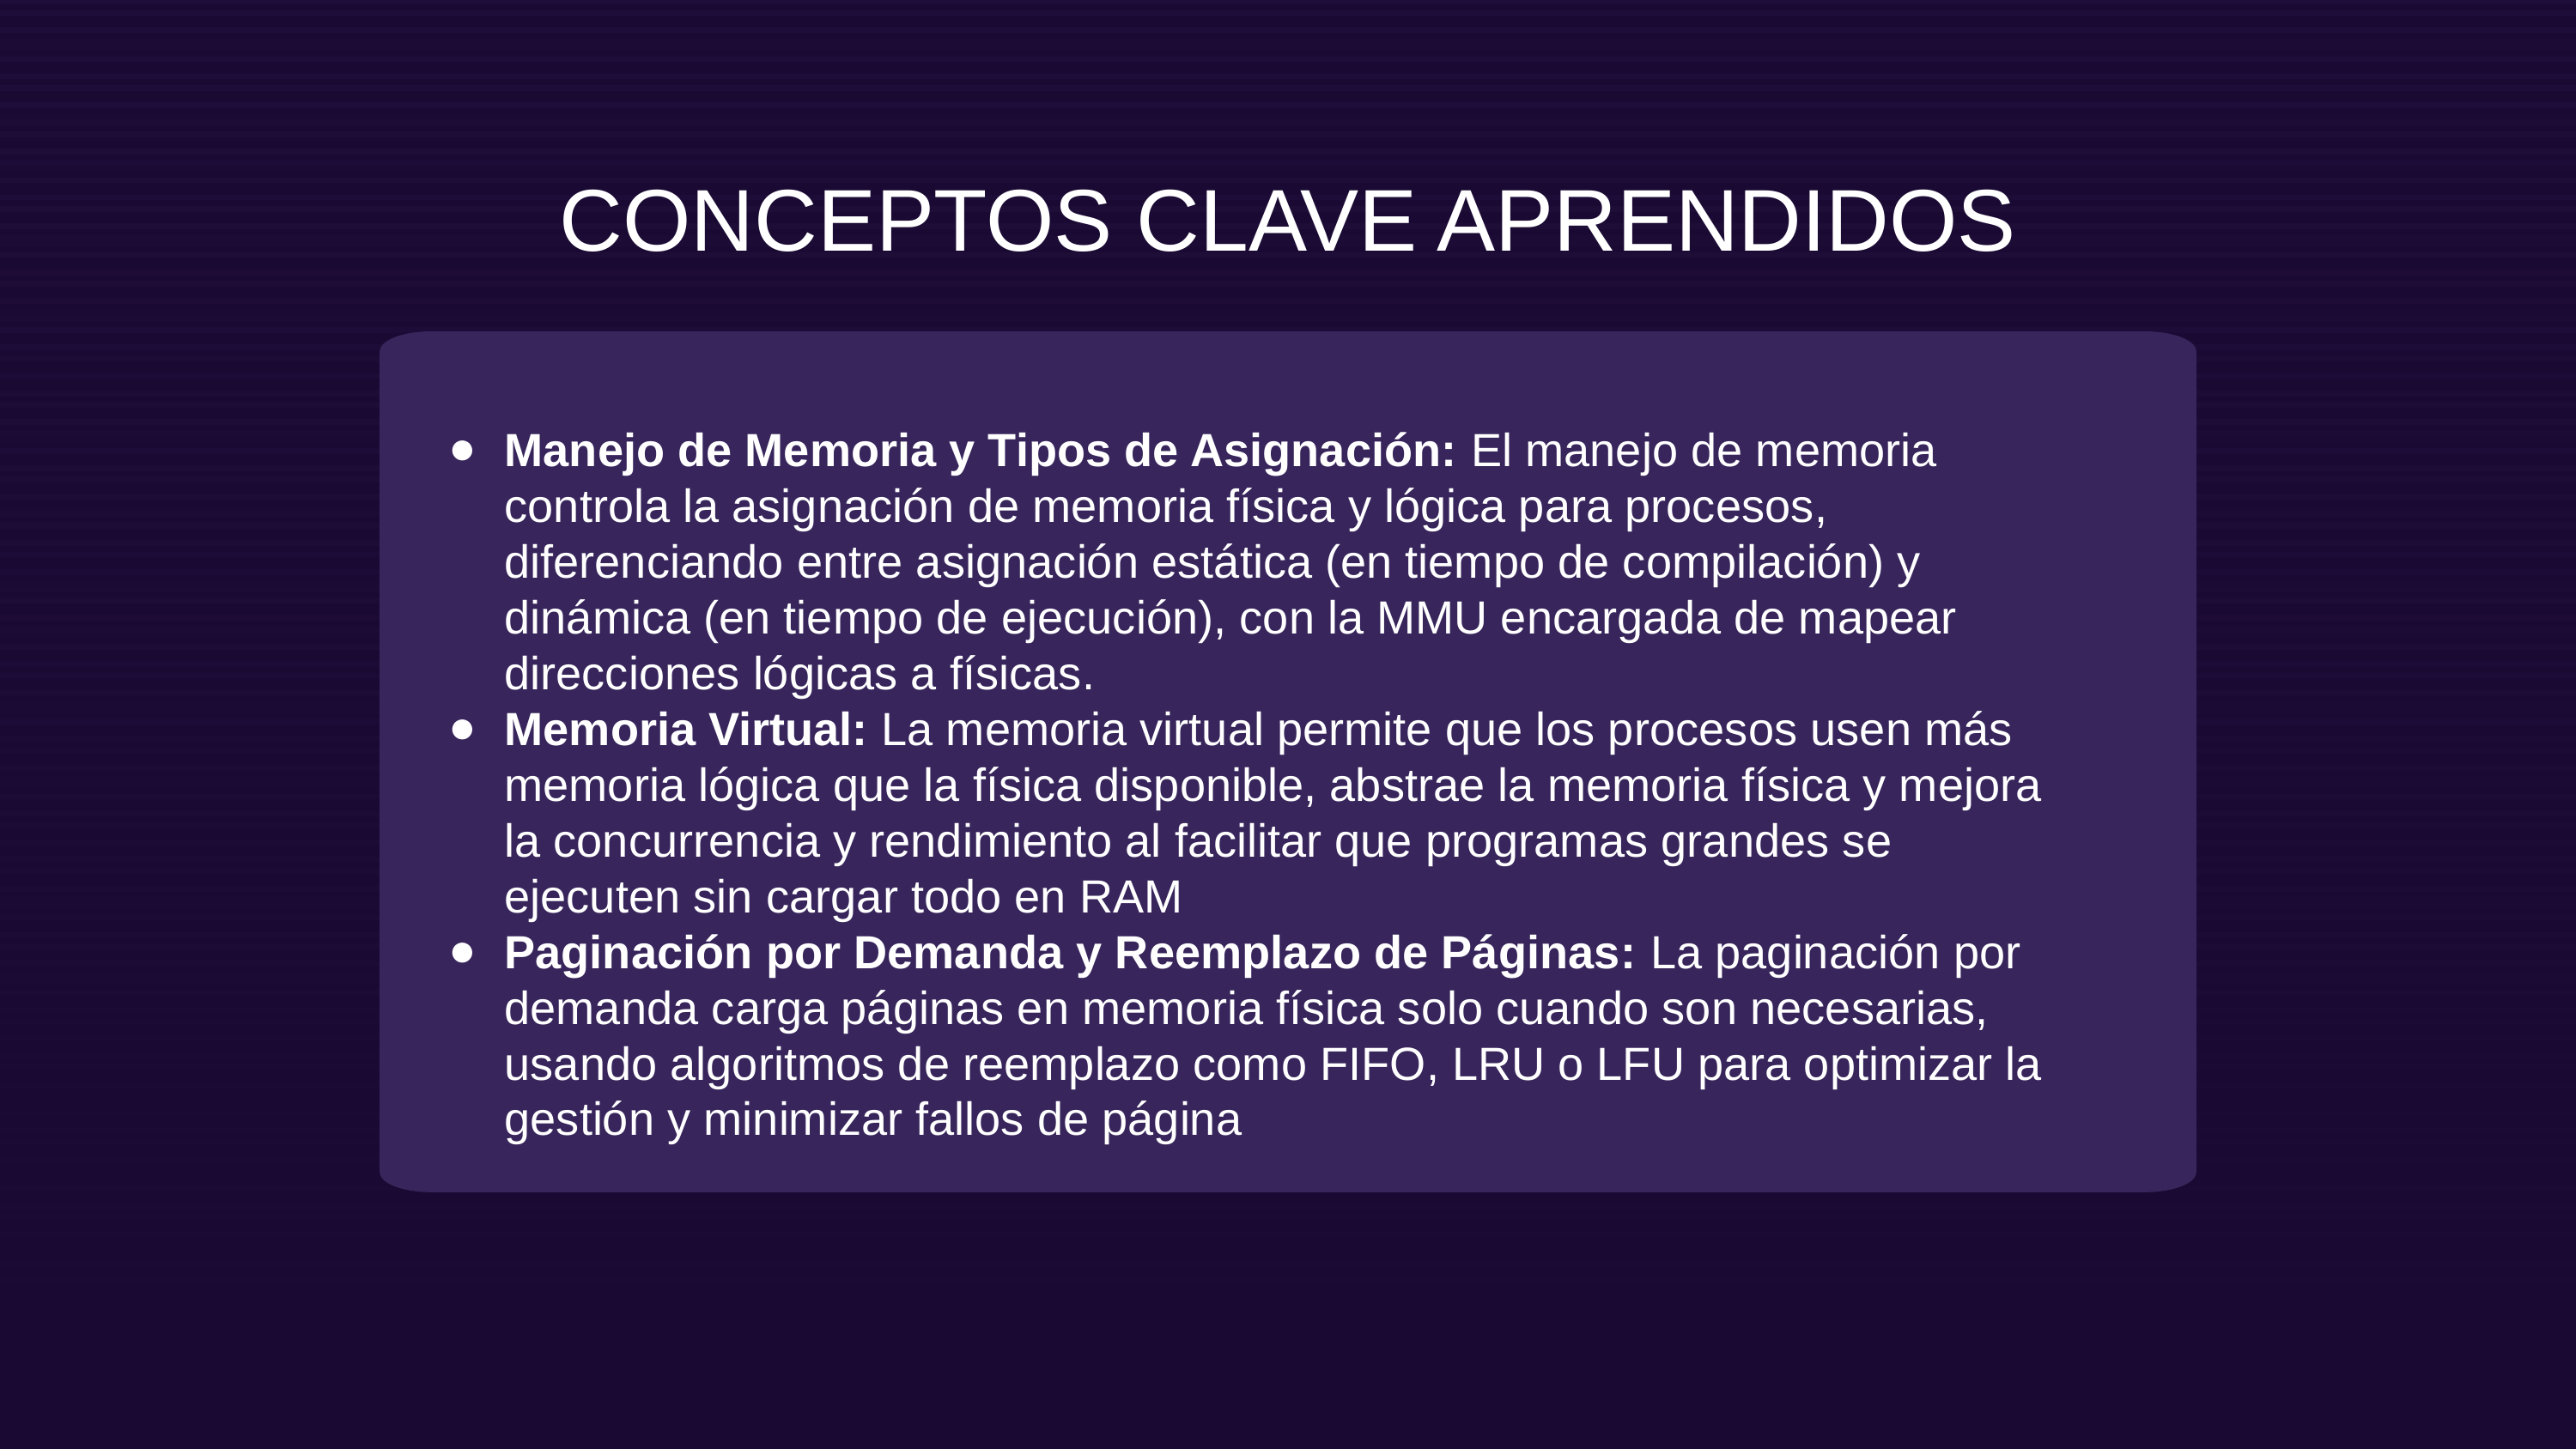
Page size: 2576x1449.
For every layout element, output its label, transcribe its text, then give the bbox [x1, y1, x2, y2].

text_box CONCEPTOS CLAVE APRENDIDOS [323, 142, 2253, 270]
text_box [379, 324, 2197, 1193]
text_box [0, 0, 2576, 1449]
